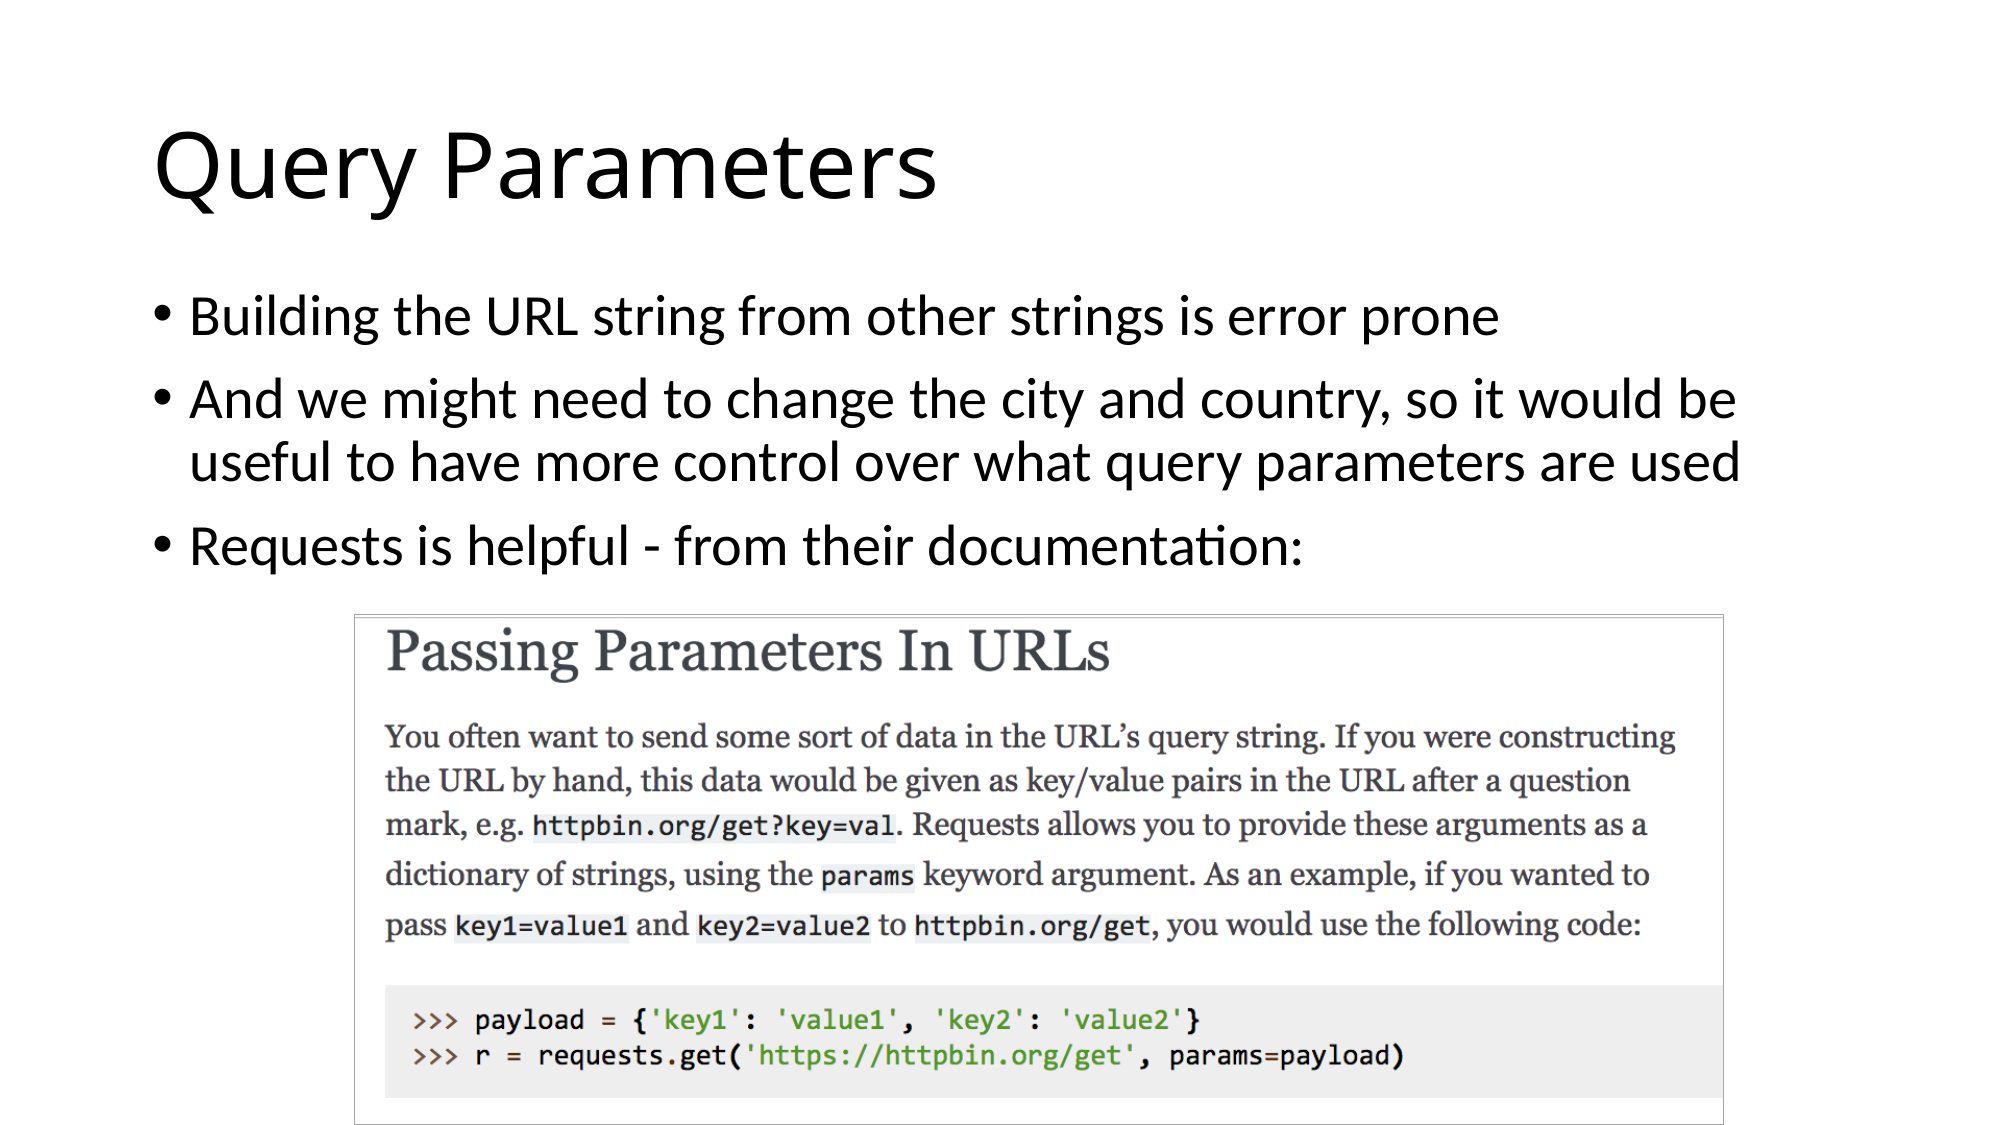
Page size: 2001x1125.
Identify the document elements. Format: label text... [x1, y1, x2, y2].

list Building the URL string from other strings is error prone And we might need to change the city and country, so it would be useful to have more control over what query parameters are used Requests is helpful - from their documentation: [137, 277, 1863, 992]
picture [354, 614, 1724, 1125]
title Query Parameters [137, 59, 1863, 277]
